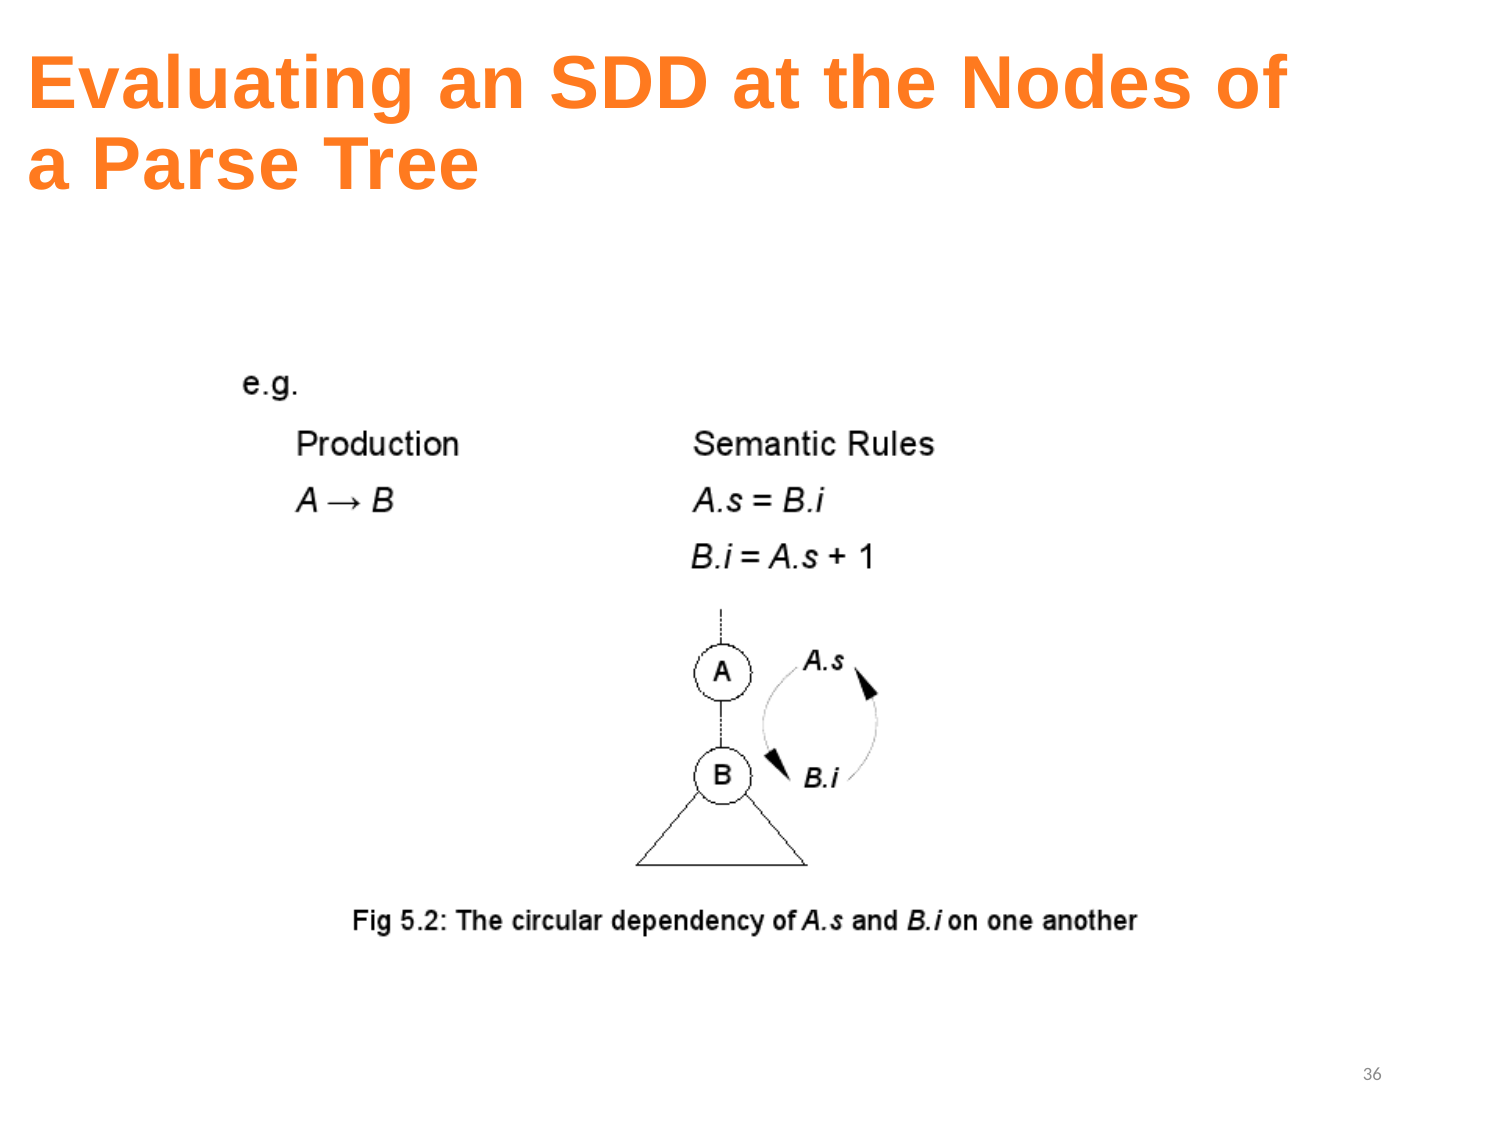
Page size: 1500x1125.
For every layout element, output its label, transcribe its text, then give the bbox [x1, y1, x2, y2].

title Evaluating an SDD at the Nodes of a Parse Tree [12, 37, 1363, 213]
picture [237, 362, 1196, 957]
slide_number 36 [1059, 1042, 1397, 1103]
